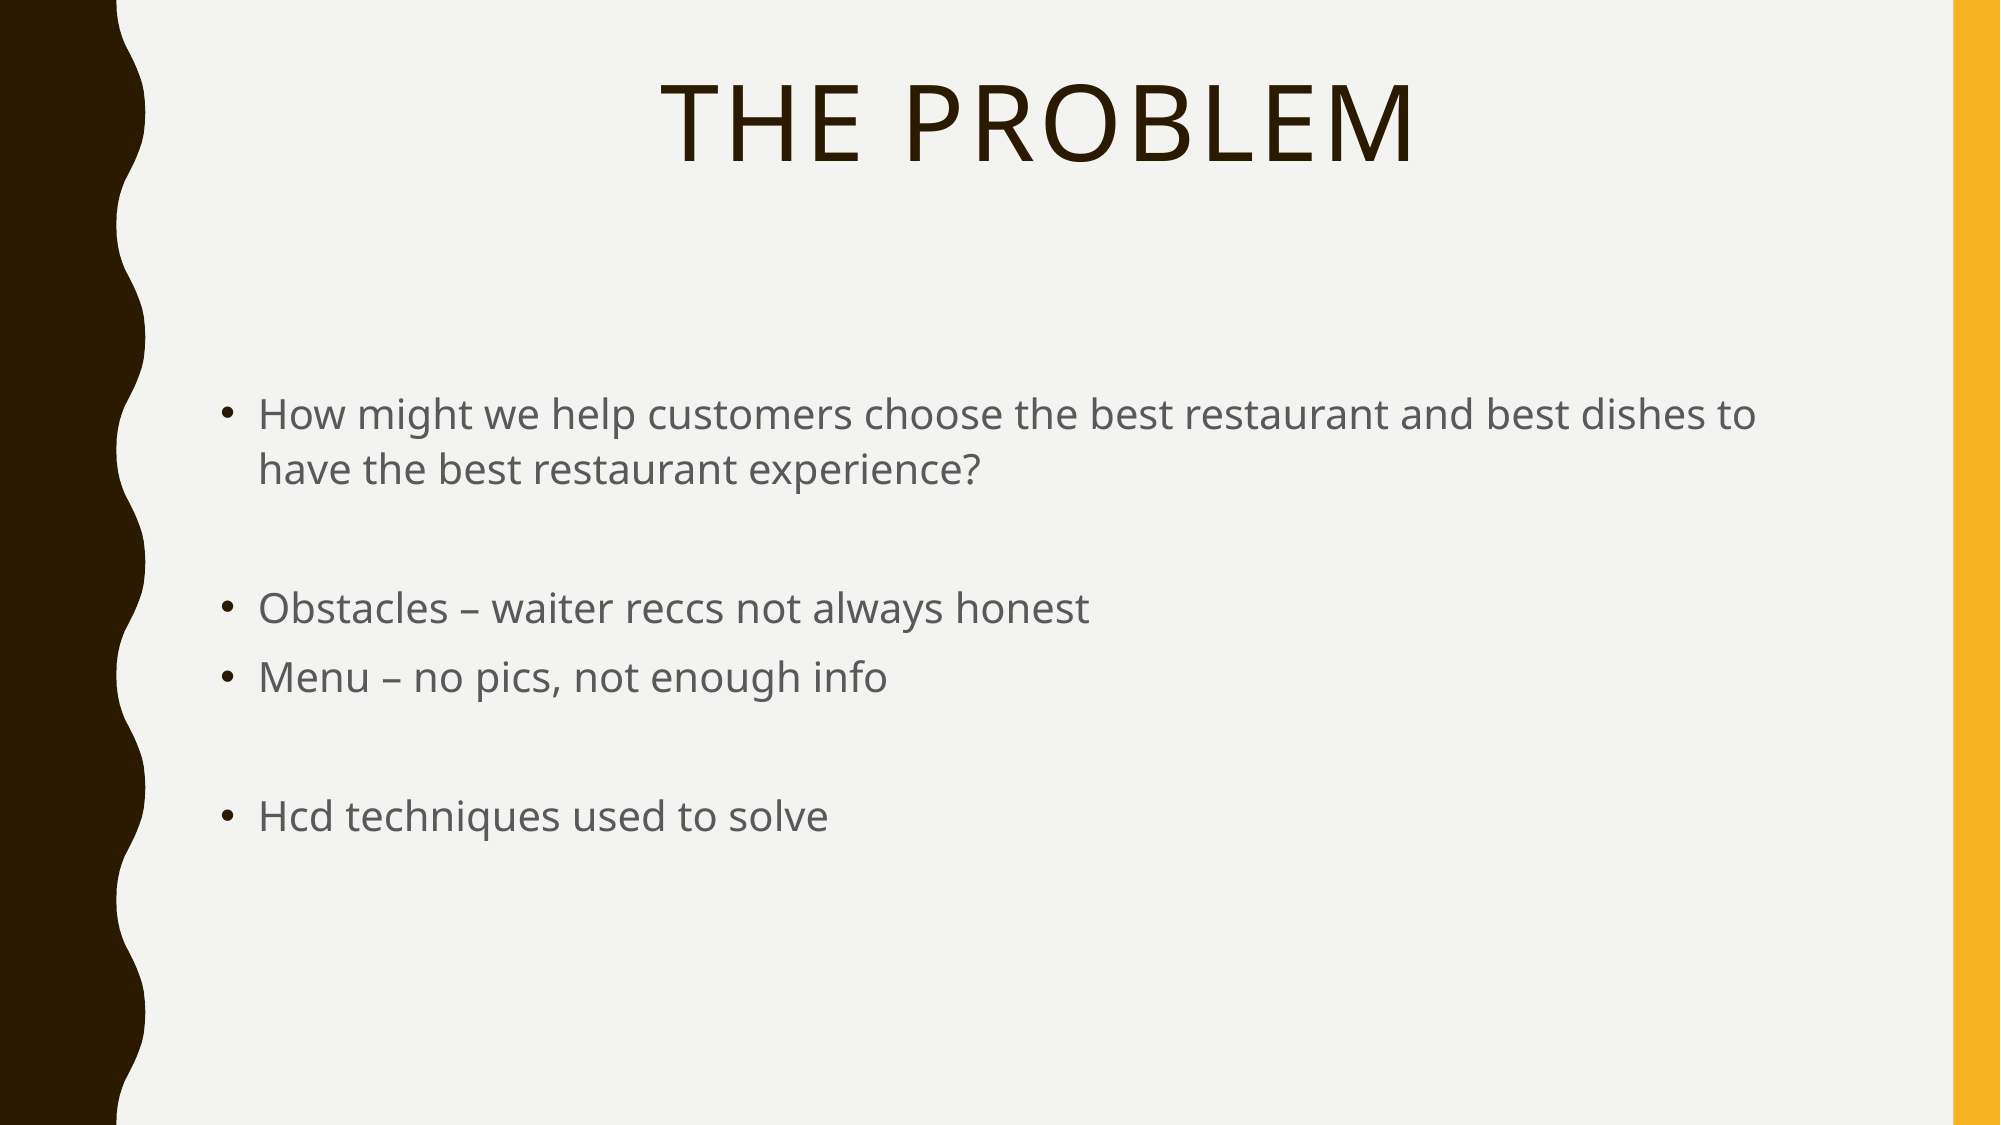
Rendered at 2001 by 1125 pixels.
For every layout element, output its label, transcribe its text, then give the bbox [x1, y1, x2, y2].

list How might we help customers choose the best restaurant and best dishes to have the best restaurant experience? Obstacles – waiter reccs not always honest Menu – no pics, not enough info Hcd techniques used to solve [205, 375, 1875, 965]
title The problem [205, 62, 1875, 308]
